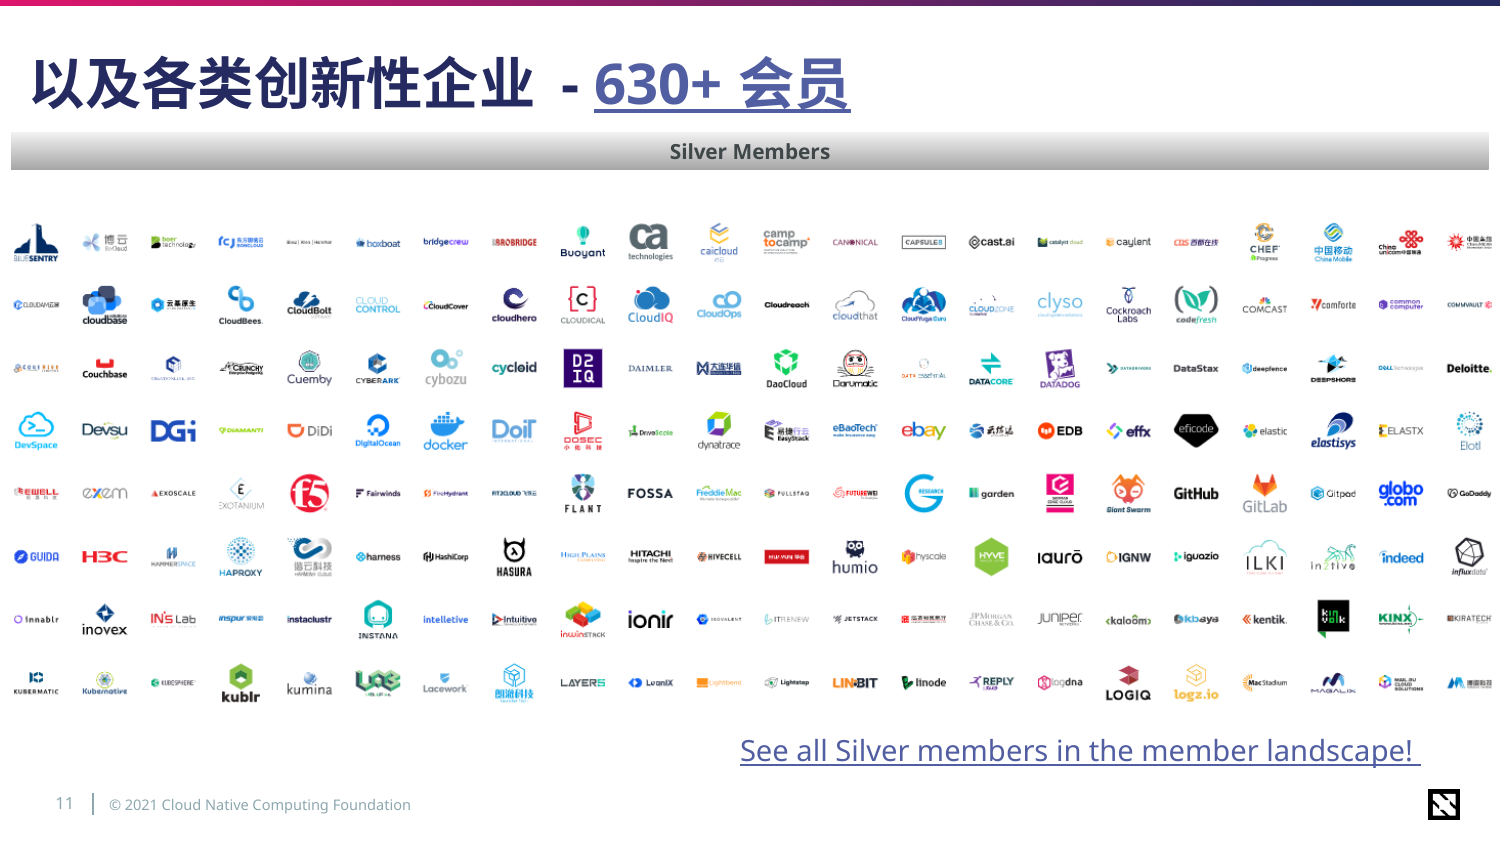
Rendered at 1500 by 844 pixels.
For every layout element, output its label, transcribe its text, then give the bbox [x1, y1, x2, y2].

picture [4, 202, 1500, 718]
text_box See all Silver members in the member landscape! [724, 724, 1475, 787]
text_box Silver Members [11, 132, 1489, 170]
title 以及各类创新性企业 - 630+ 会员 [14, 52, 1430, 126]
picture [1428, 789, 1460, 820]
